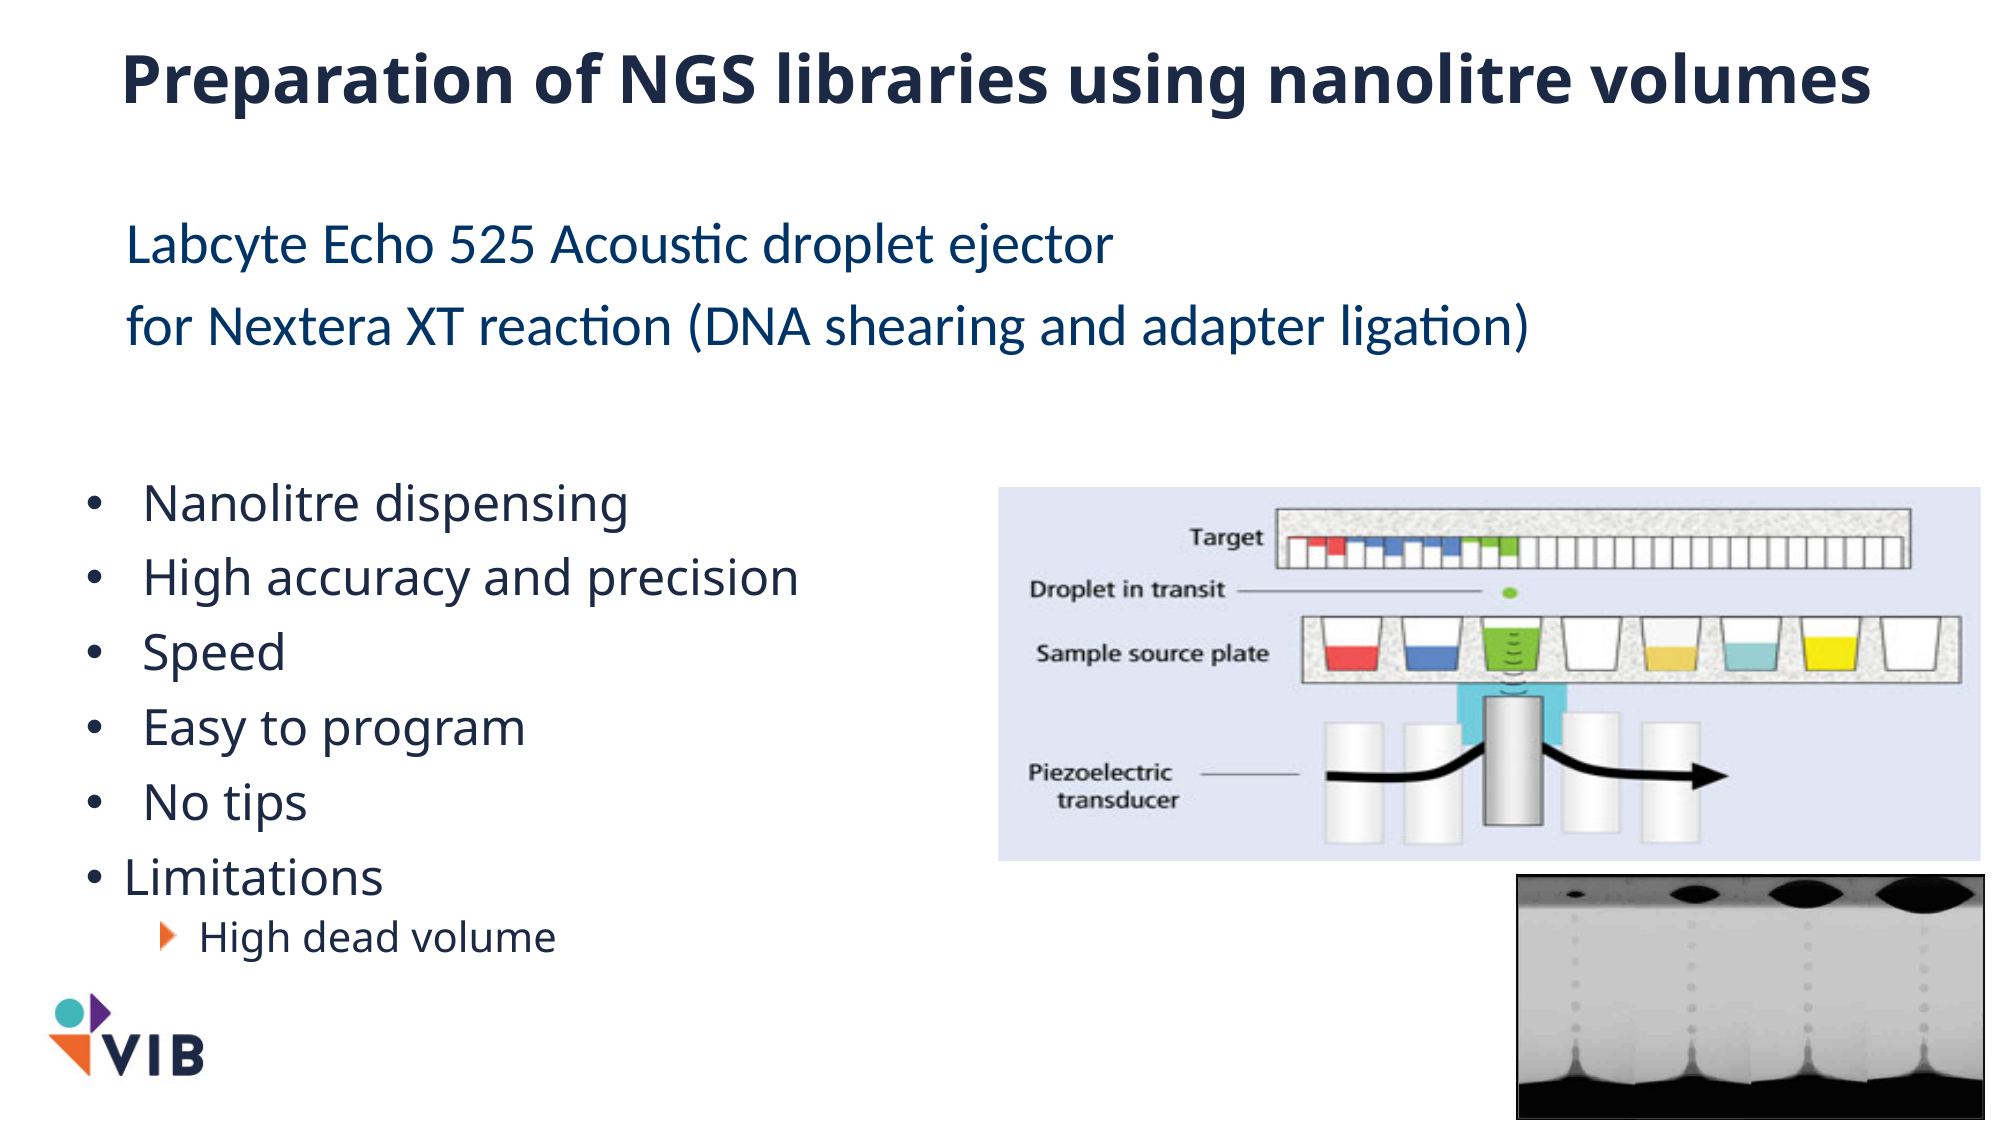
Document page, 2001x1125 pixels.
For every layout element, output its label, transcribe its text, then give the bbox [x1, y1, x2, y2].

text_box Labcyte Echo 525 Acoustic droplet ejector for Nextera XT reaction (DNA shearing and adapter ligation) [111, 198, 1903, 411]
list Nanolitre dispensing High accuracy and precision Speed Easy to program No tips Limitations High dead volume [70, 470, 880, 1017]
picture [0, 0, 2000, 1125]
title Preparation of NGS libraries using nanolitre volumes [52, 9, 1942, 155]
